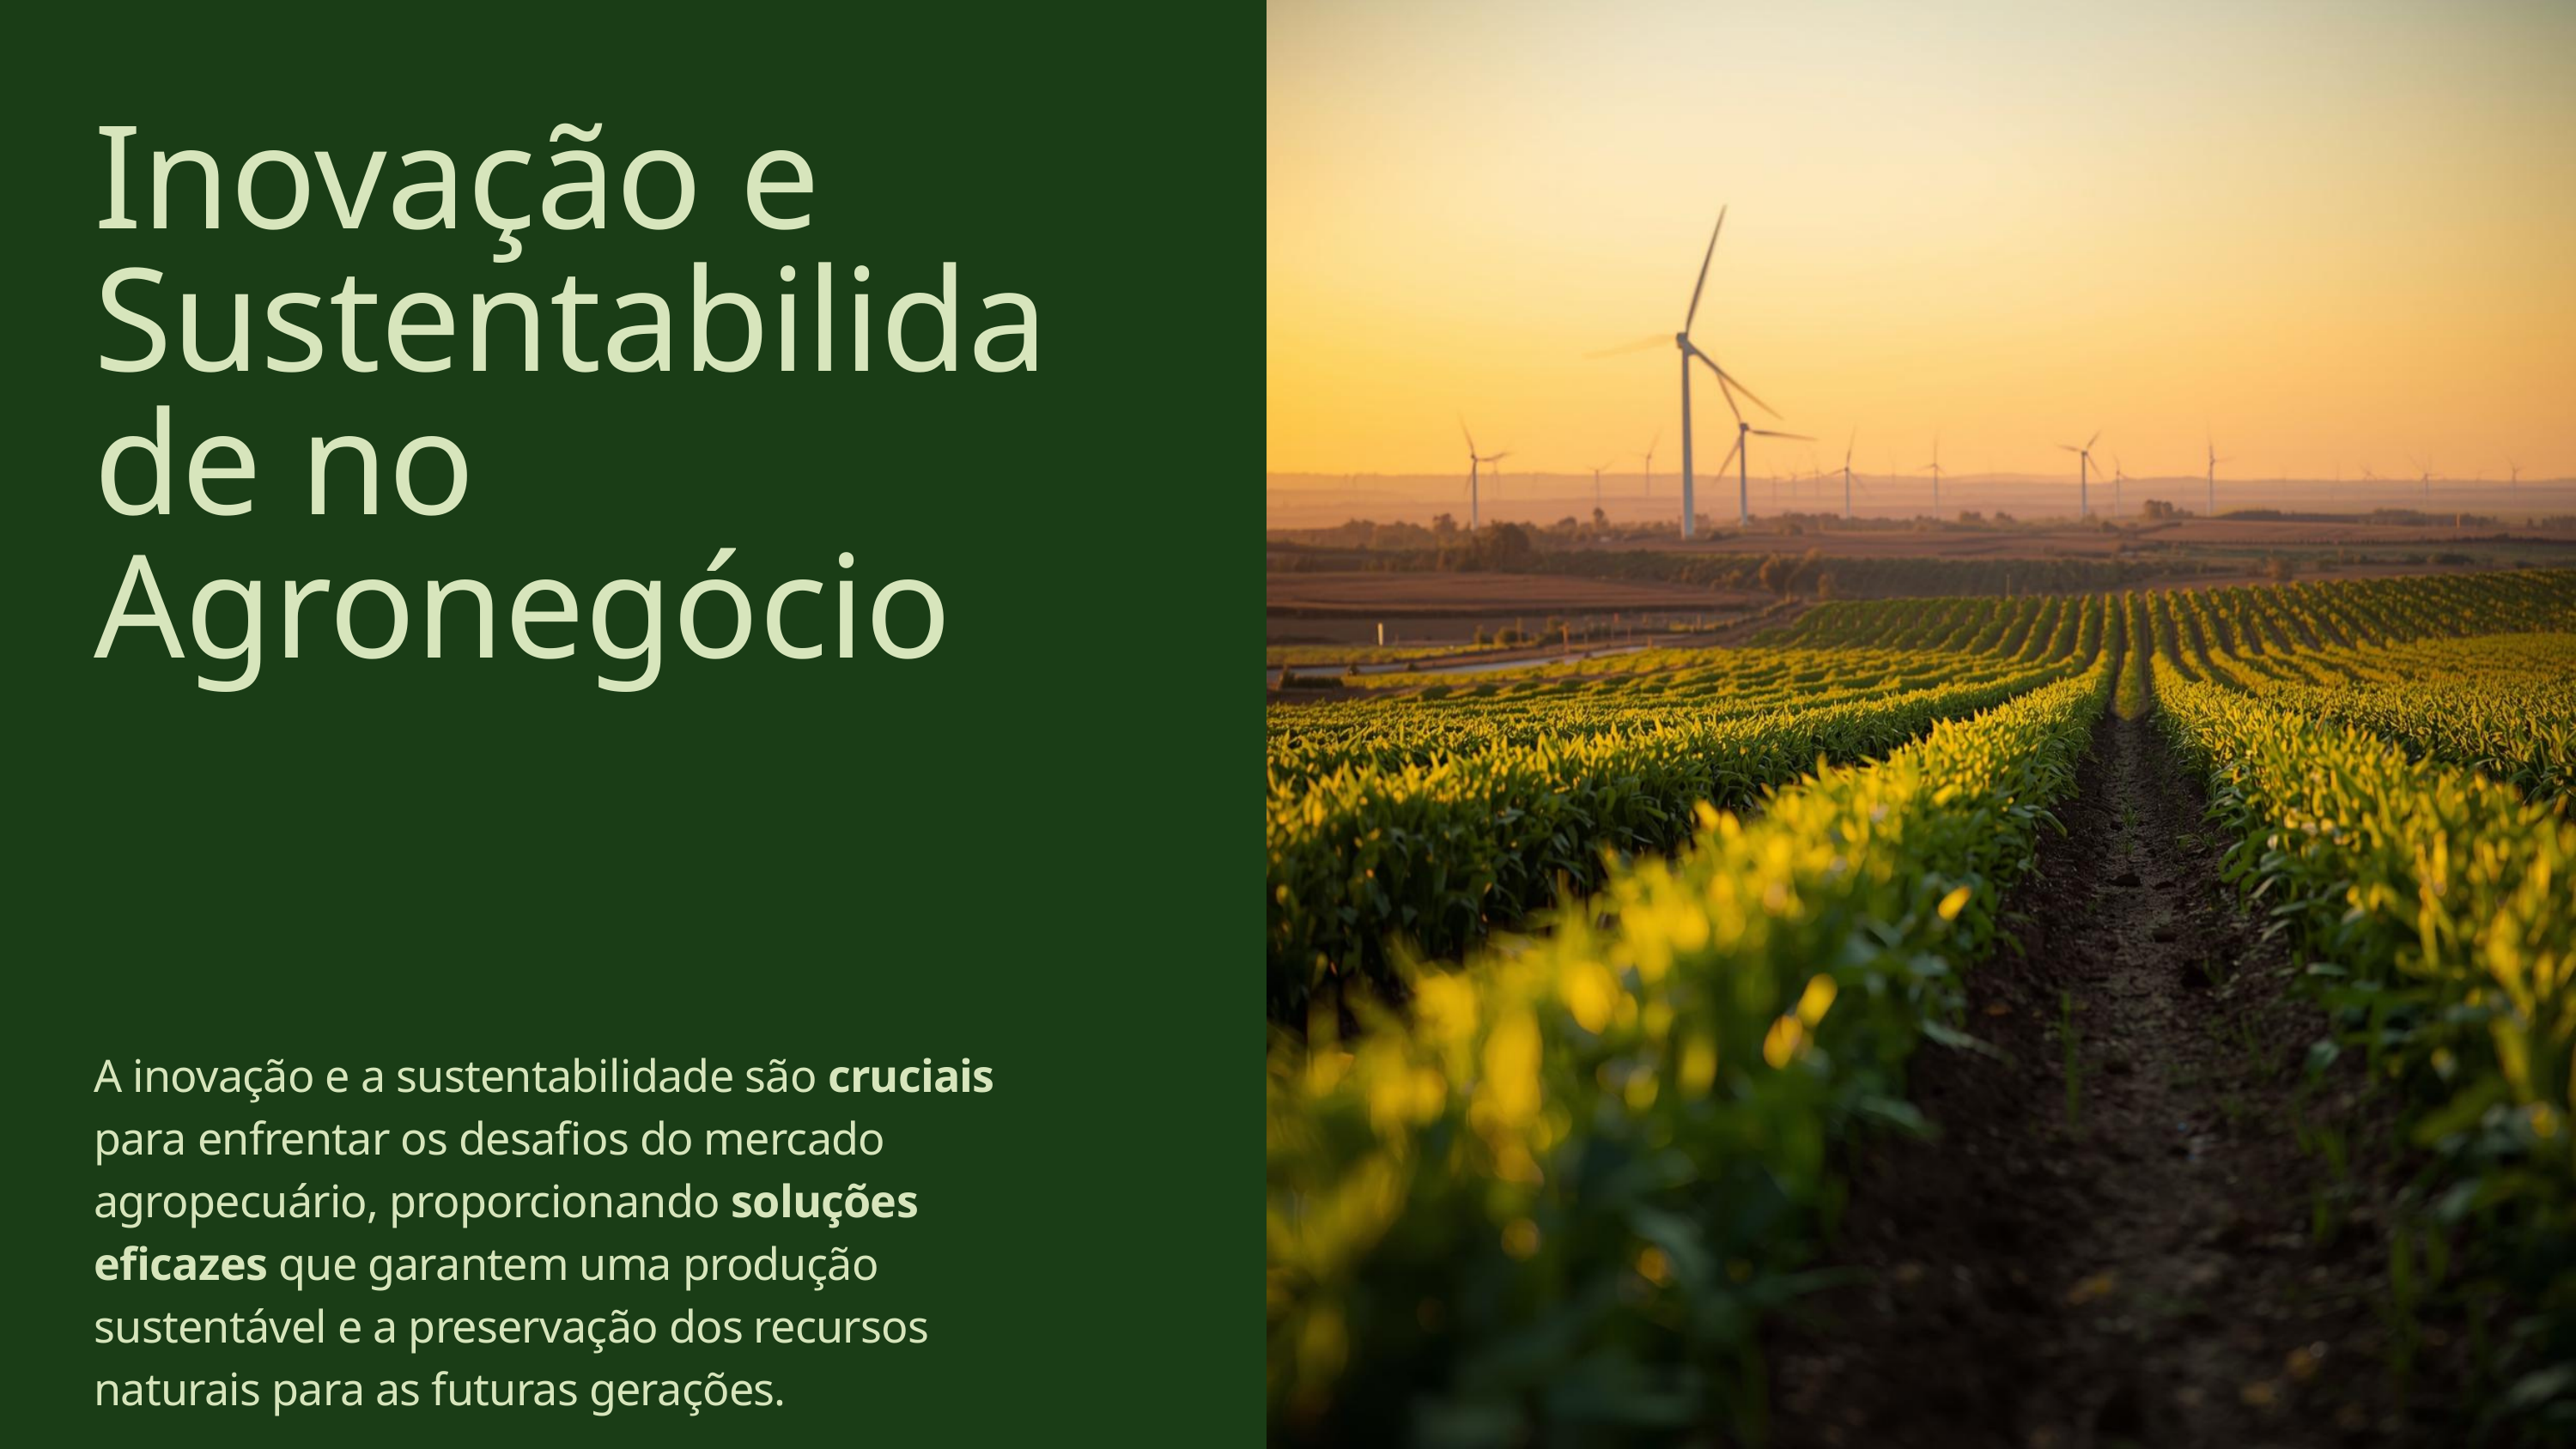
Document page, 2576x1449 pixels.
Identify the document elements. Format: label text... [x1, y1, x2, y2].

text_box A inovação e a sustentabilidade são cruciais para enfrentar os desafios do mercado agropecuário, proporcionando soluções eficazes que garantem uma produção sustentável e a preservação dos recursos naturais para as futuras gerações. [94, 1039, 1064, 1415]
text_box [1266, 0, 2576, 1449]
text_box Inovação e Sustentabilidade no Agronegócio [94, 113, 1064, 687]
